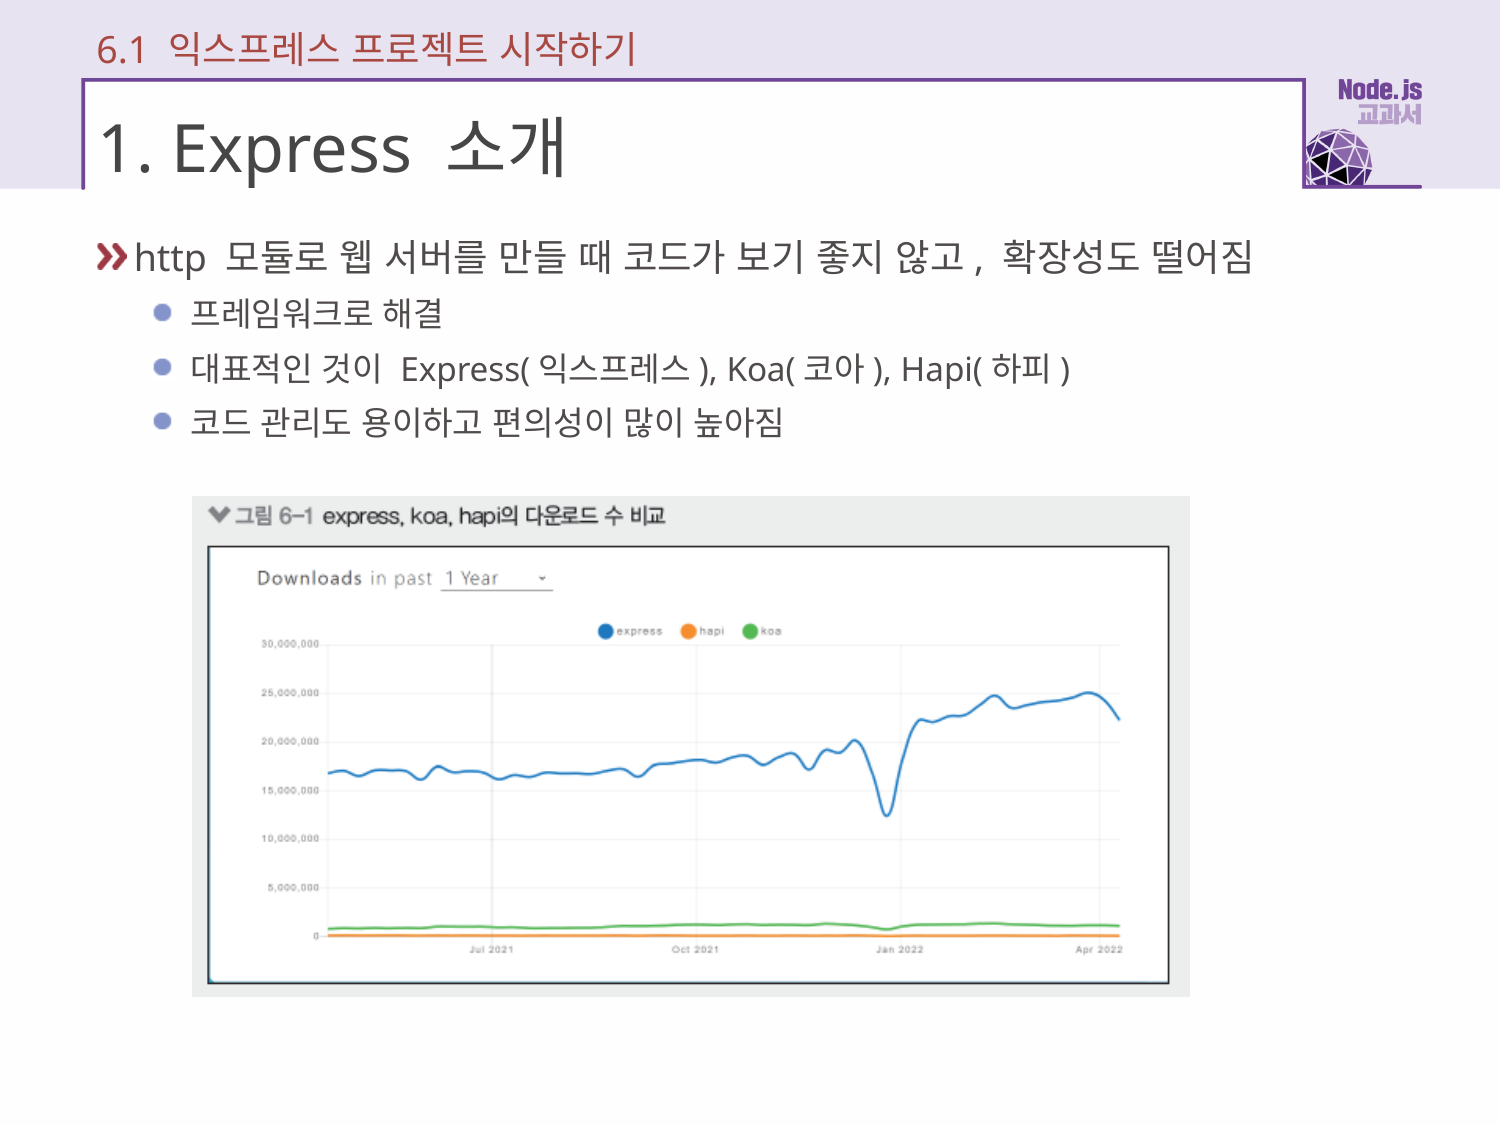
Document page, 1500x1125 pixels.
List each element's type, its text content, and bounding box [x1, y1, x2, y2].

list http 모듈로 웹 서버를 만들 때 코드가 보기 좋지 않고, 확장성도 떨어짐 프레임워크로 해결 대표적인 것이 Express(익스프레스), Koa(코아), Hapi(하피) 코드 관리도 용이하고 편의성이 많이 높아짐 [81, 222, 1412, 1037]
picture [0, 0, 1500, 1125]
text_box 6.1 익스프레스 프로젝트 시작하기 [81, 14, 807, 62]
title 1. Express 소개 [82, 61, 1413, 193]
